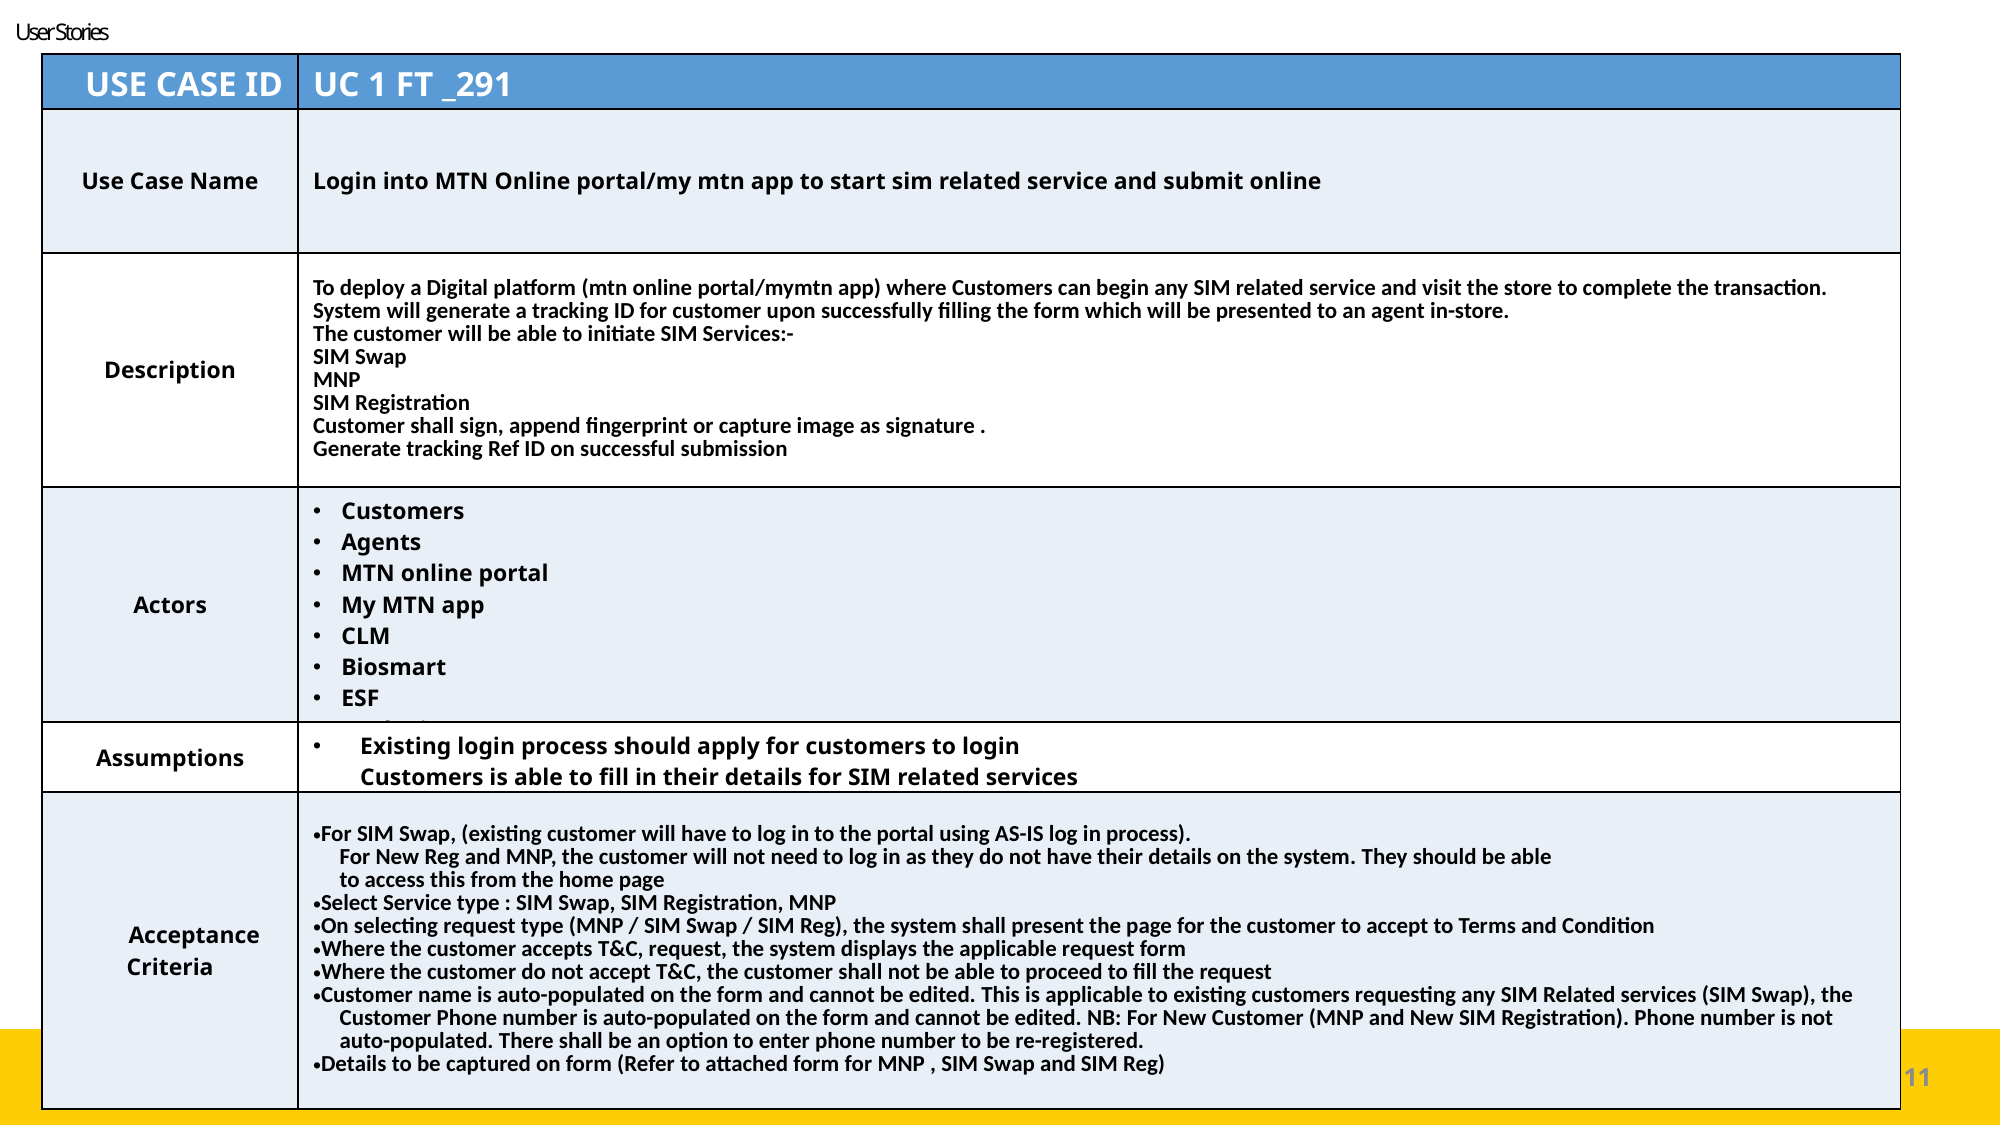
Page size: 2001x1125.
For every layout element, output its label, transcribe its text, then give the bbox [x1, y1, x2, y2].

table_cell Acceptance Criteria [43, 793, 297, 1108]
table_cell For SIM Swap, (existing customer will have to log in to the portal using AS-IS log in process). For New Reg and MNP, the customer will not need to log in as they do not have their details on the system. They should be able to access this from the home page Select Service type : SIM Swap, SIM Registration, MNP On selecting request type (MNP / SIM Swap / SIM Reg), the system shall present the page for the customer to accept to Terms and Condition Where the customer accepts T&C, request, the system displays the applicable request form Where the customer do not accept T&C, the customer shall not be able to proceed to fill the request Customer name is auto-populated on the form and cannot be edited. This is applicable to existing customers requesting any SIM Related services (SIM Swap), the Customer Phone number is auto-populated on the form and cannot be edited. NB: For New Customer (MNP and New SIM Registration). Phone number is not auto-populated. There shall be an option to enter phone number to be re-registered. Details to be captured on form (Refer to attached form for MNP , SIM Swap and SIM Reg) [299, 793, 1900, 1108]
table_header USE CASE ID [43, 55, 297, 108]
table_cell Use Case Name [43, 110, 297, 252]
title User Stories [0, 10, 1346, 54]
table_cell Actors [43, 488, 297, 721]
table_cell Description [43, 254, 297, 486]
table_header UC 1 FT _291 [299, 55, 1900, 108]
table_cell To deploy a Digital platform (mtn online portal/mymtn app) where Customers can begin any SIM related service and visit the store to complete the transaction. System will generate a tracking ID for customer upon successfully filling the form which will be presented to an agent in-store. The customer will be able to initiate SIM Services:- SIM Swap MNP SIM Registration Customer shall sign, append fingerprint or capture image as signature . Generate tracking Ref ID on successful submission [299, 254, 1900, 486]
table_cell Existing login process should apply for customers to login Customers is able to fill in their details for SIM related services [299, 723, 1900, 791]
table_cell Customers Agents MTN online portal My MTN app CLM Biosmart ESF Madapi [299, 488, 1900, 721]
table_cell Login into MTN Online portal/my mtn app to start sim related service and submit online [299, 110, 1900, 252]
table_cell Assumptions [43, 723, 297, 791]
slide_number 11 [1903, 1063, 2000, 1092]
